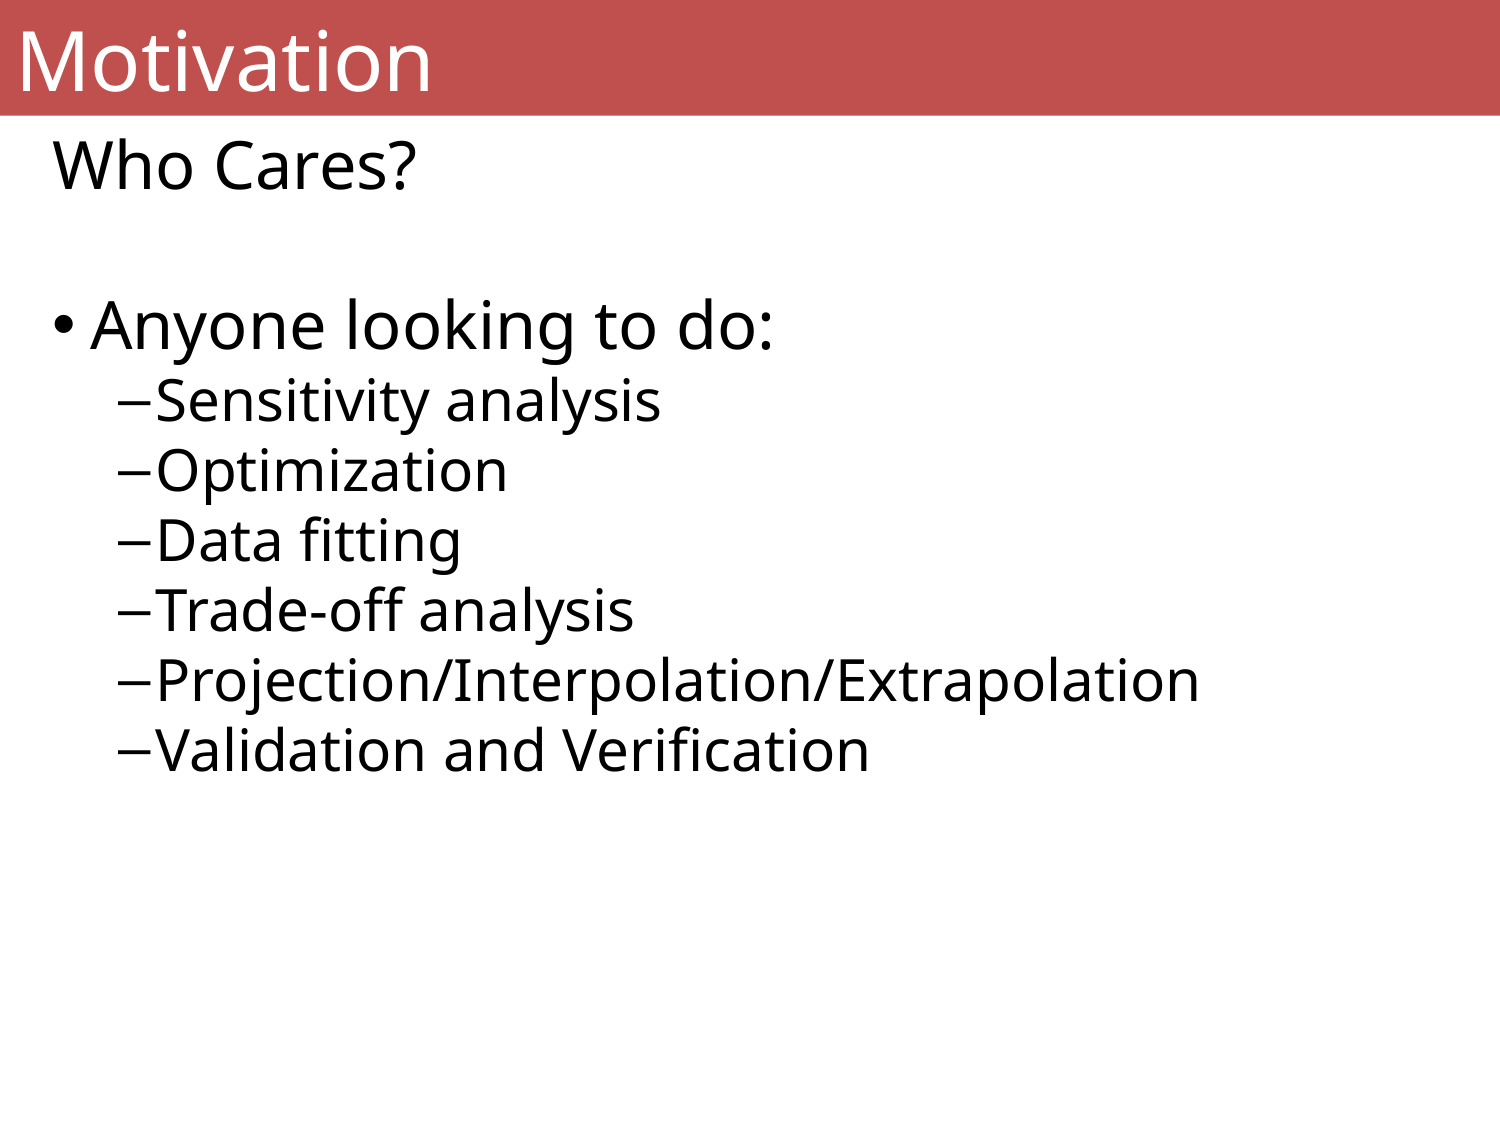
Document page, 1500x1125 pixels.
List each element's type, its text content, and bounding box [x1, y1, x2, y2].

title Motivation [0, 0, 1500, 115]
list Who Cares? Anyone looking to do: Sensitivity analysis Optimization Data fitting Trade-off analysis Projection/Interpolation/Extrapolation Validation and Verification [0, 115, 1500, 1005]
